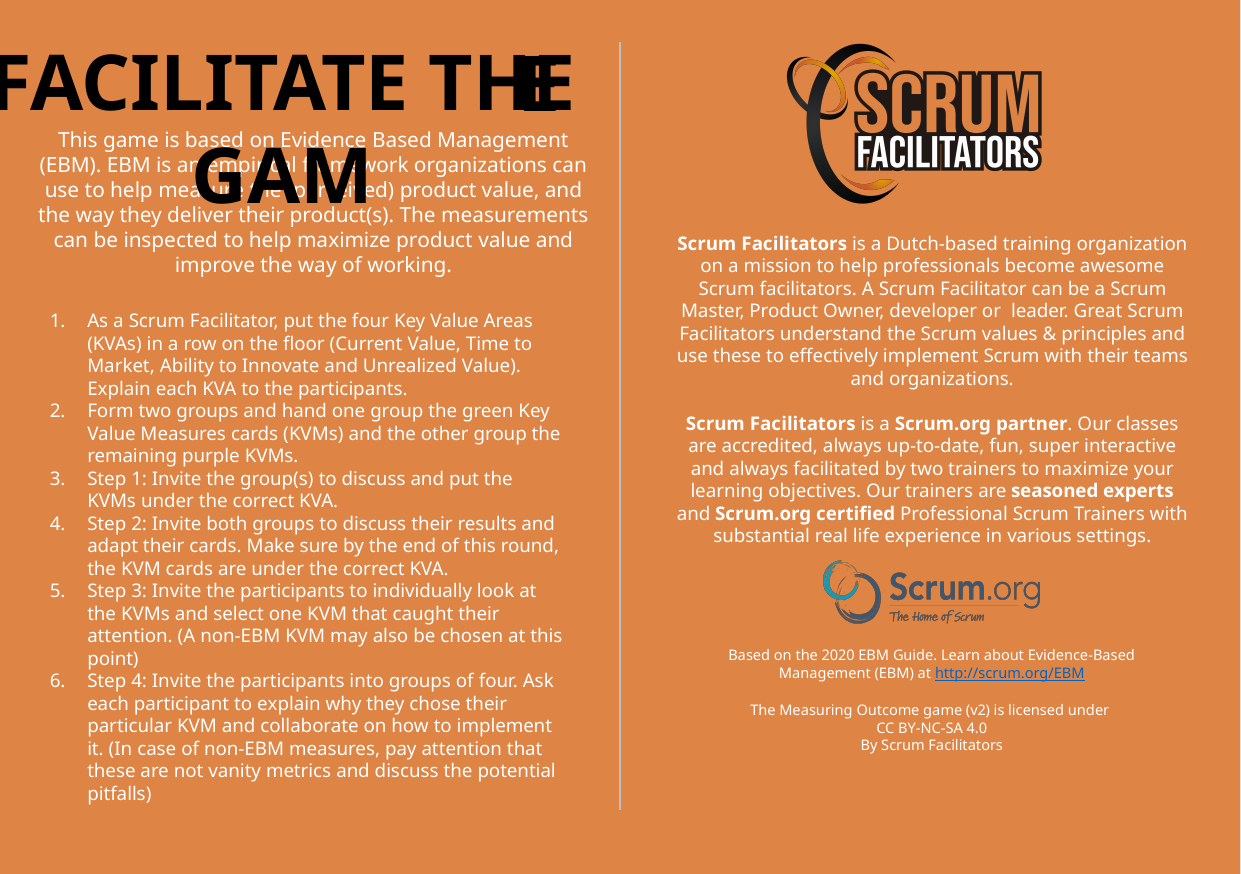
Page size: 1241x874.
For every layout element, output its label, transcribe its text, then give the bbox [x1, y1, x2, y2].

text_box Based on the 2020 EBM Guide. Learn about Evidence-Based Management (EBM) at http://scrum.org/EBM The Measuring Outcome game (v2) is licensed under CC BY-NC-SA 4.0 By Scrum Facilitators [704, 638, 1160, 761]
picture [818, 545, 1045, 640]
text_box [0, 0, 1241, 874]
picture [747, 0, 1120, 314]
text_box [0, 26, 603, 136]
text_box As a Scrum Facilitator, put the four Key Value Areas (KVAs) in a row on the floor (Current Value, Time to Market, Ability to Innovate and Unrealized Value). Explain each KVA to the participants. Form two groups and hand one group the green Key Value Measures cards (KVMs) and the other group the remaining purple KVMs. Step 1: Invite the group(s) to discuss and put the KVMs under the correct KVA. Step 2: Invite both groups to discuss their results and adapt their cards. Make sure by the end of this round, the KVM cards are under the correct KVA. Step 3: Invite the participants to individually look at the KVMs and select one KVM that caught their attention. (A non-EBM KVM may also be chosen at this point) Step 4: Invite the participants into groups of four. Ask each participant to explain why they chose their particular KVM and collaborate on how to implement it. (In case of non-EBM measures, pay attention that these are not vanity metrics and discuss the potential pitfalls) [35, 301, 578, 812]
text_box This game is based on Evidence Based Management (EBM). EBM is an empirical framework organizations can use to help measure the (perceived) product value, and the way they deliver their product(s). The measurements can be inspected to help maximize product value and improve the way of working. [20, 119, 607, 285]
text_box Scrum Facilitators is a Dutch-based training organization on a mission to help professionals become awesome Scrum facilitators. A Scrum Facilitator can be a Scrum Master, Product Owner, developer or leader. Great Scrum Facilitators understand the Scrum values & principles and use these to effectively implement Scrum with their teams and organizations. Scrum Facilitators is a Scrum.org partner. Our classes are accredited, always up-to-date, fun, super interactive and always facilitated by two trainers to maximize your learning objectives. Our trainers are seasoned experts and Scrum.org certified Professional Scrum Trainers with substantial real life experience in various settings. [660, 224, 1204, 554]
